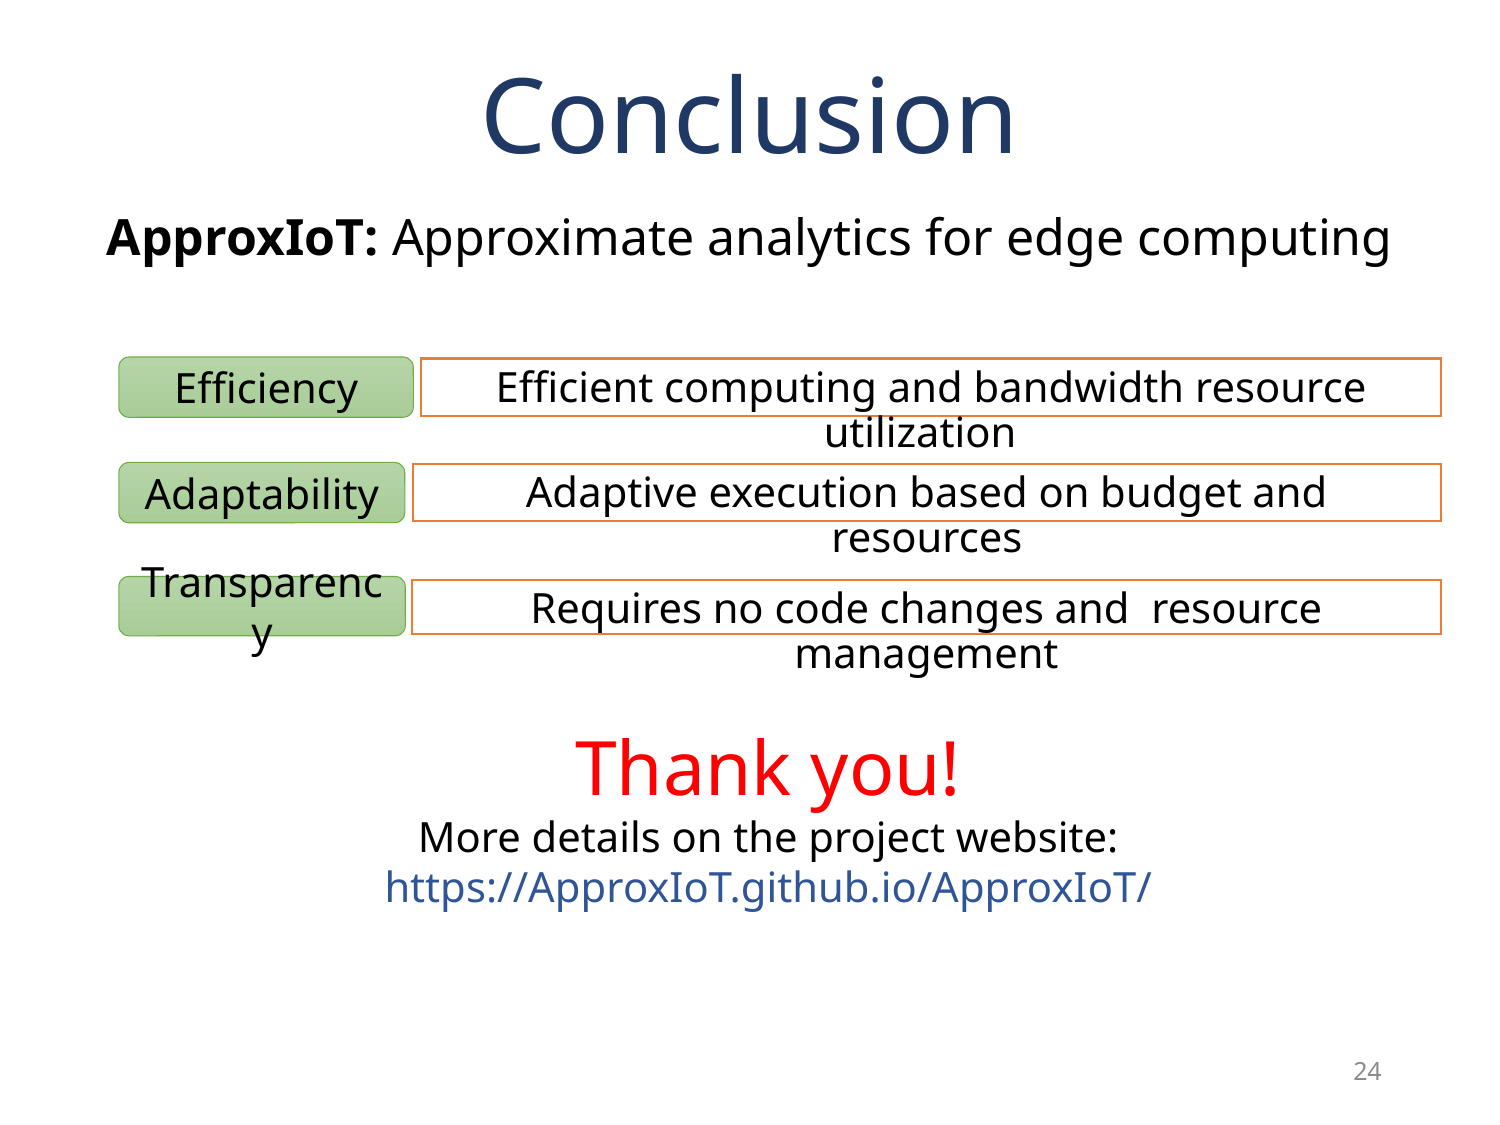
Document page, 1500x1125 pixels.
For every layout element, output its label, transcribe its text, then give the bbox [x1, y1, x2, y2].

text_box Thank you! More details on the project website: https://ApproxIoT.github.io/ApproxIoT/ [369, 713, 1167, 918]
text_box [118, 462, 1442, 523]
slide_number 23 [1059, 1042, 1397, 1103]
text_box ApproxIoT: Approximate analytics for edge computing [45, 197, 1455, 273]
title Conclusion [103, 45, 1397, 195]
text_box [118, 356, 1442, 418]
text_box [118, 576, 1442, 636]
